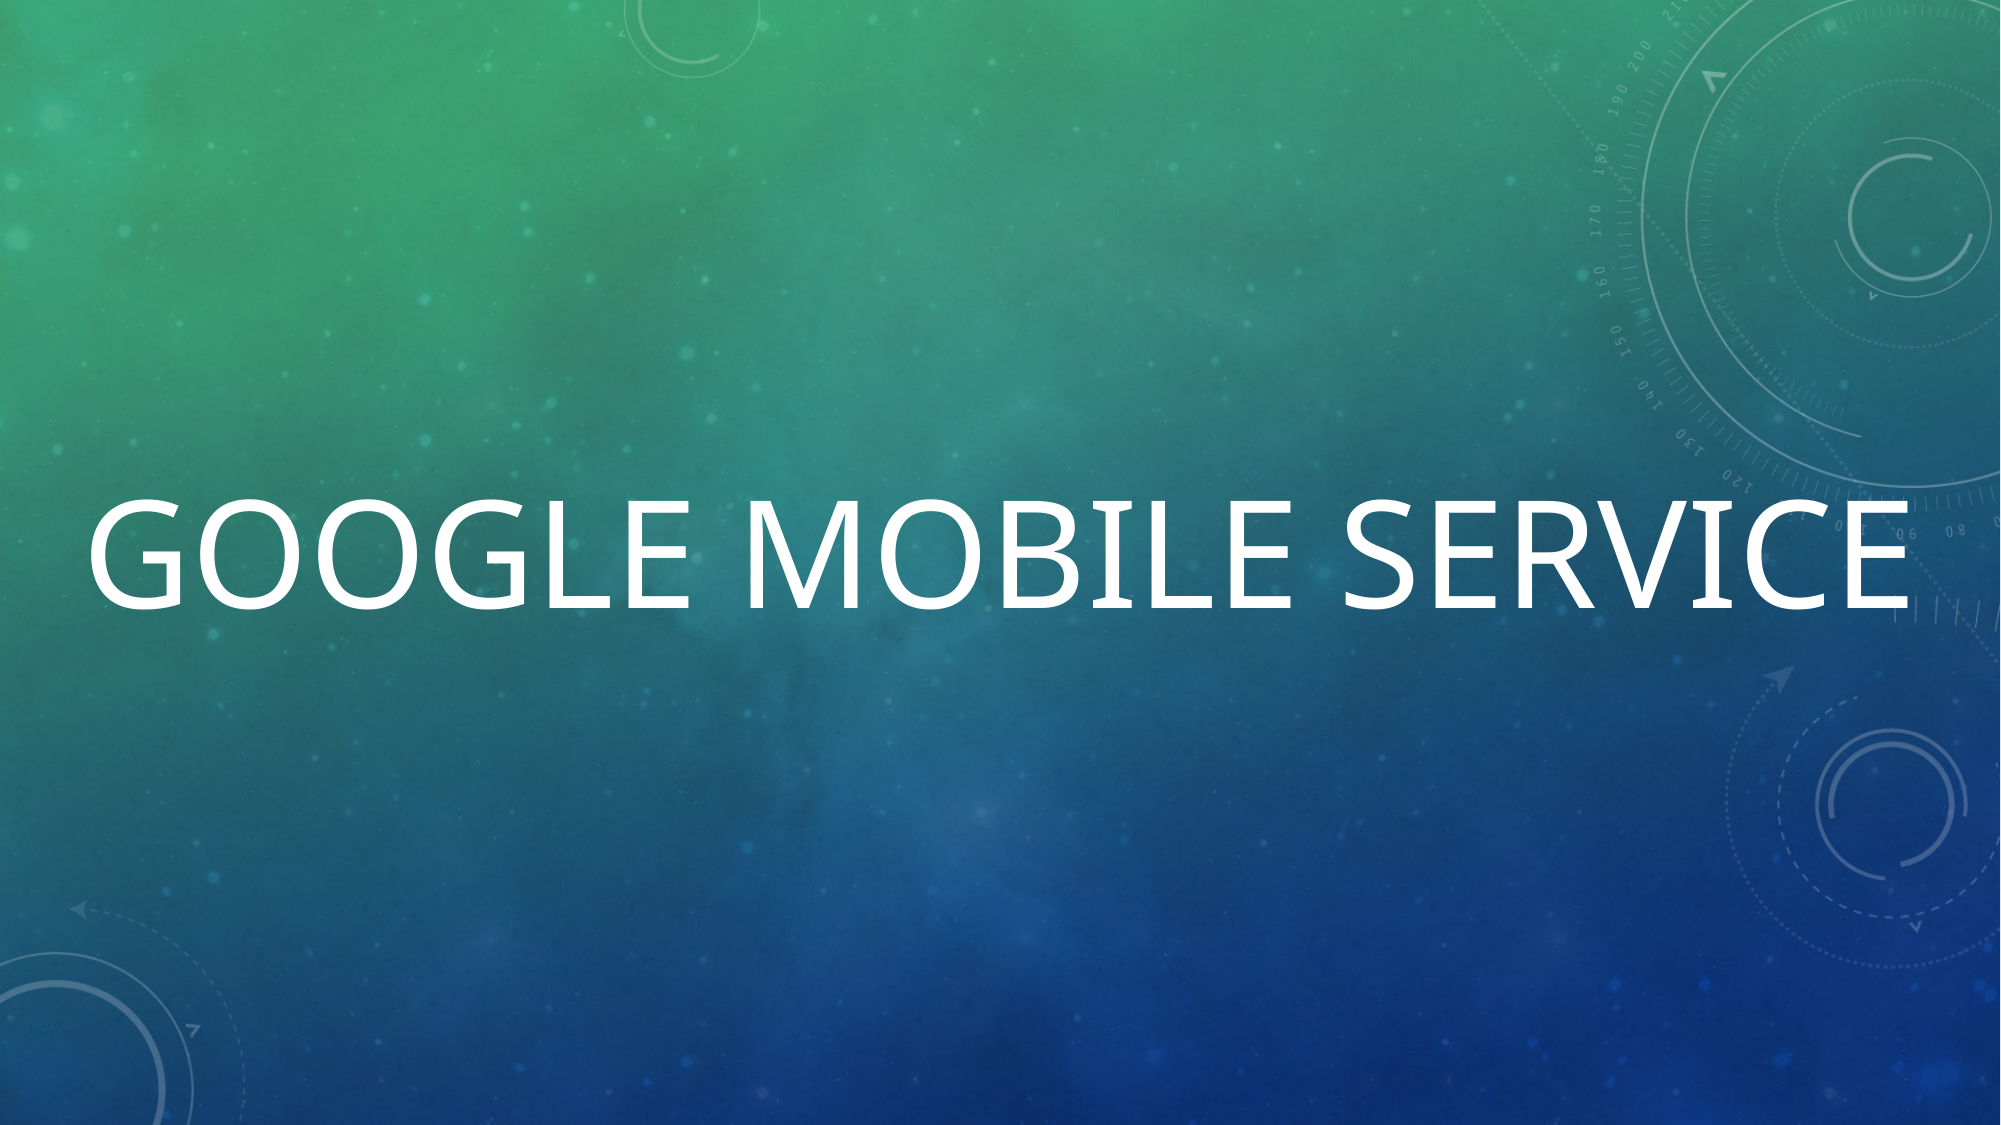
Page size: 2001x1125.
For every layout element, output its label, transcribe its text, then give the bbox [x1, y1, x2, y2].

picture [0, 0, 2001, 1125]
title Google Mobile Service [0, 429, 2000, 668]
